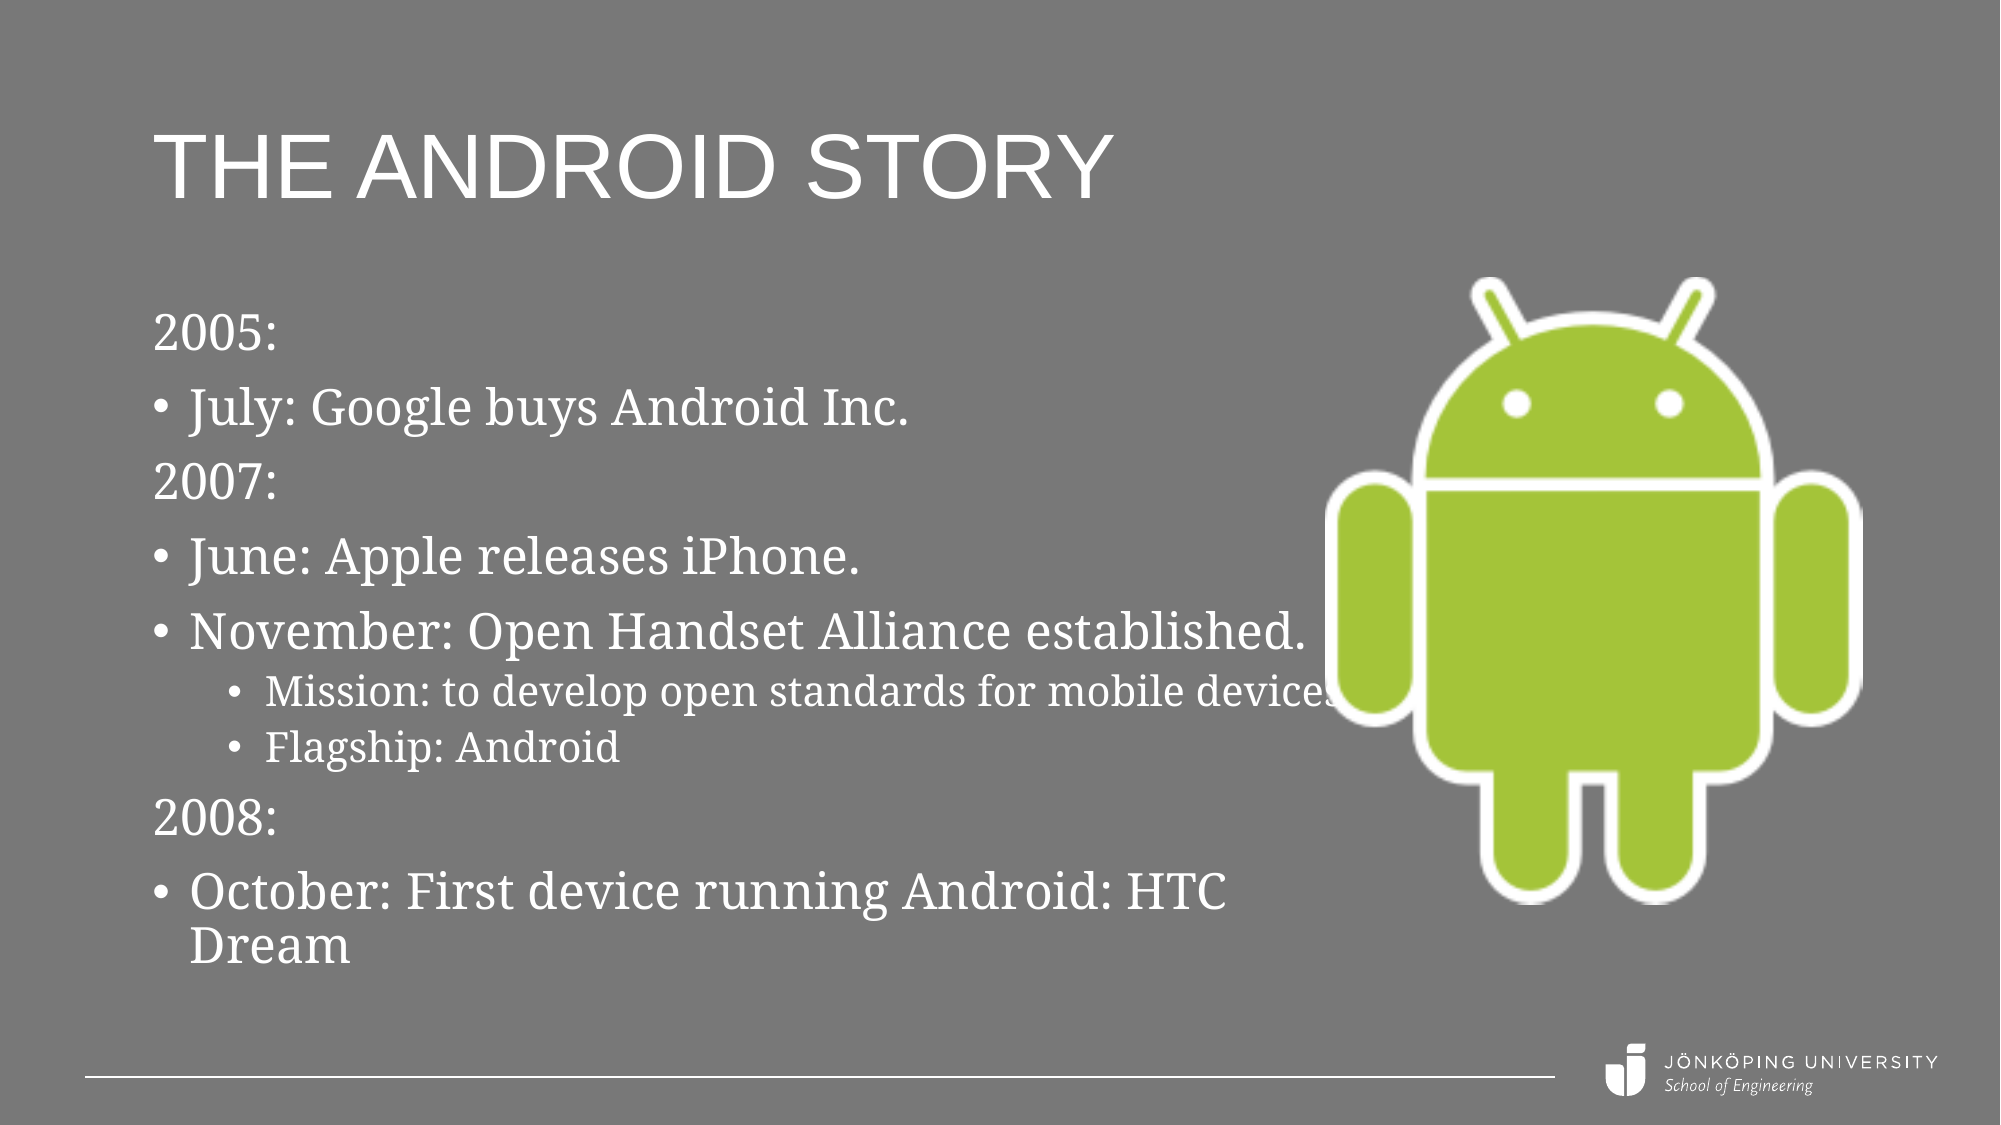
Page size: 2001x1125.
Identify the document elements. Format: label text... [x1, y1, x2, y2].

title The Android Story [137, 59, 1863, 278]
picture [1325, 277, 1863, 905]
list 2005: July: Google buys Android Inc. 2007: June: Apple releases iPhone. November: Open Handset Alliance established. Mission: to develop open standards for mobile devices. Flagship: Android 2008: October: First device running Android: HTC Dream [137, 299, 1415, 1088]
